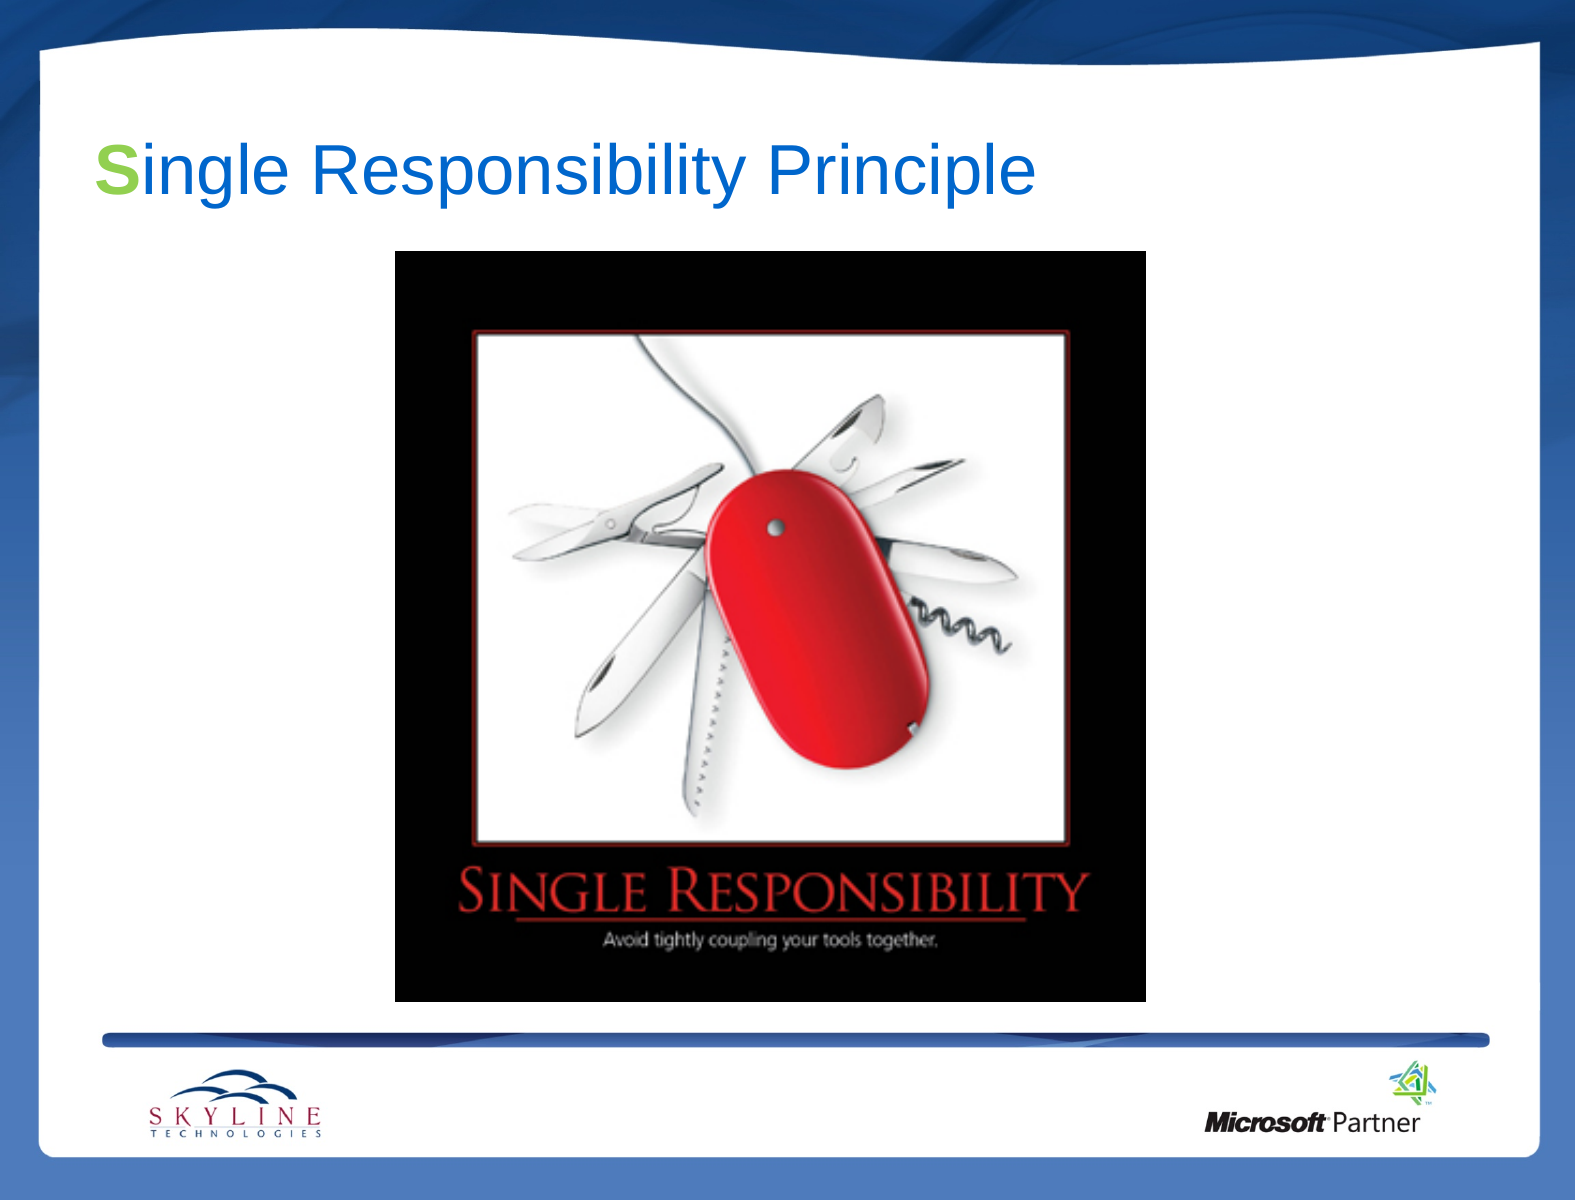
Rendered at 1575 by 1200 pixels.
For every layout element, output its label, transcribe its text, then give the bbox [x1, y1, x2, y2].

picture [0, 0, 1575, 1200]
title Single Responsibility Principle [78, 97, 1517, 236]
